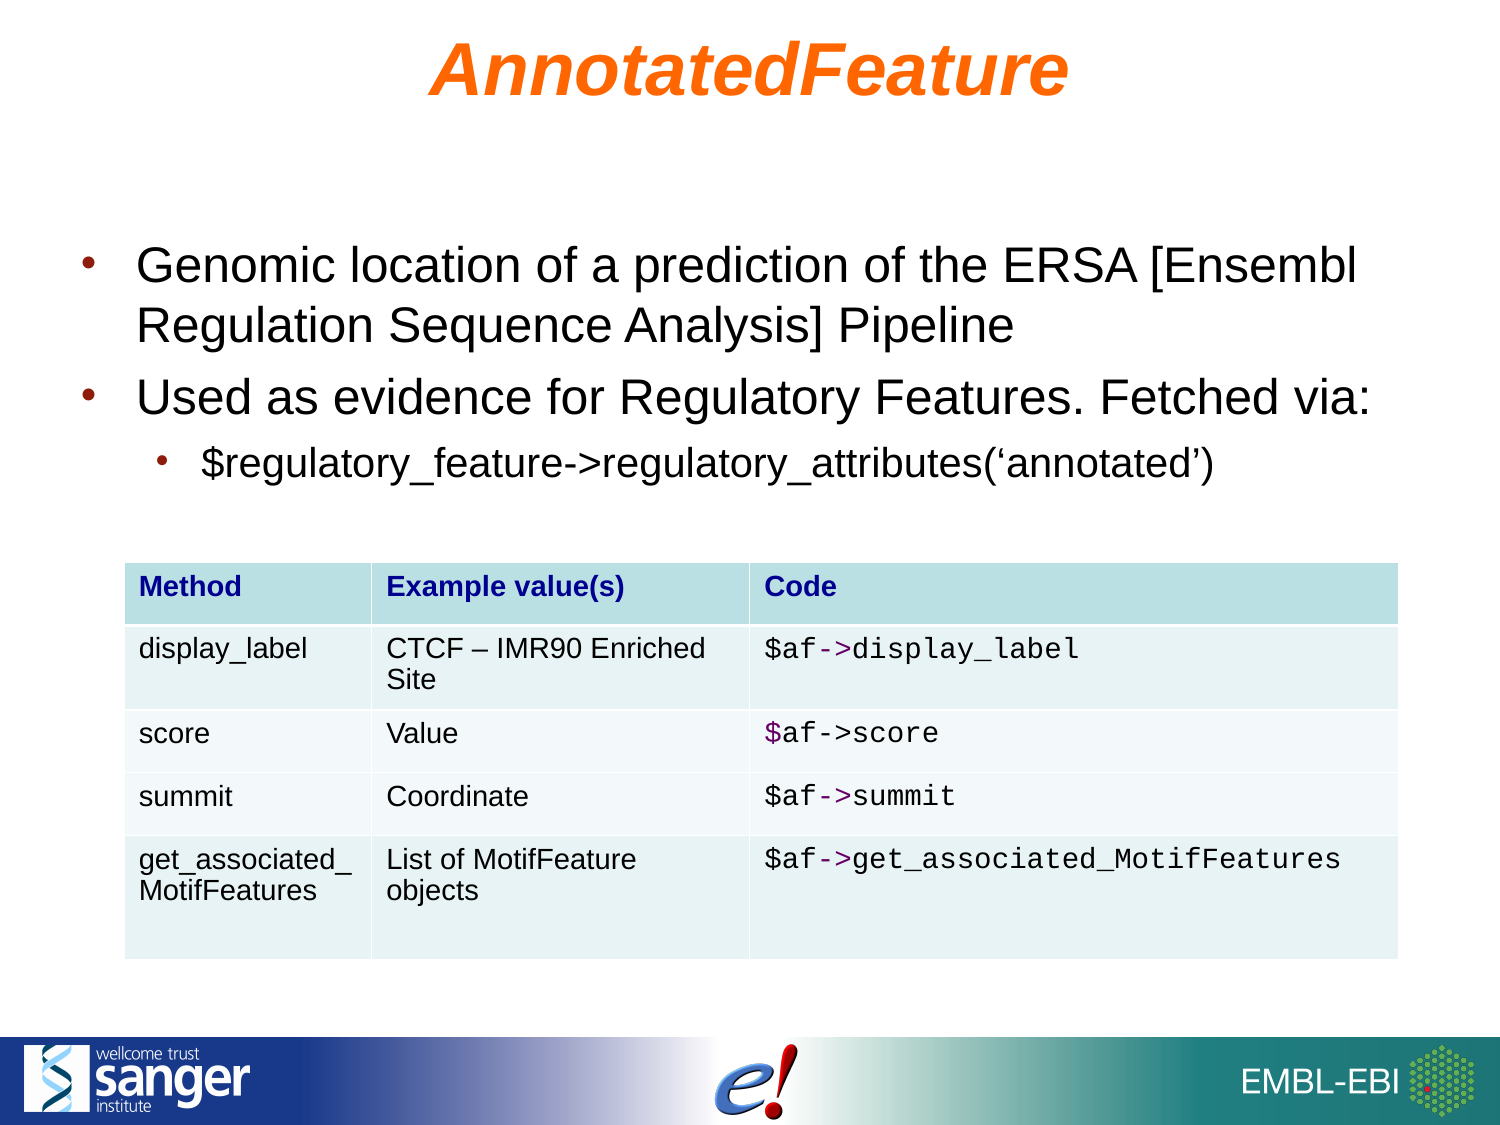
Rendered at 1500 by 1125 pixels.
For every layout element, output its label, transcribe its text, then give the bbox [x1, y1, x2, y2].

table_cell List of MotifFeature objects [372, 836, 749, 959]
text_box AnnotatedFeature [112, 12, 1388, 163]
table_cell $af->get_associated_MotifFeatures [750, 836, 1398, 959]
table_cell display_label [125, 627, 371, 709]
text_box Genomic location of a prediction of the ERSA [Ensembl Regulation Sequence Analysis] Pipeline Used as evidence for Regulatory Features. Fetched via: $regulatory_feature->regulatory_attributes(‘annotated’) [64, 224, 1459, 938]
picture [0, 1037, 1500, 1125]
table_cell $af->summit [750, 773, 1398, 835]
table_cell $af->score [750, 711, 1398, 772]
table_cell Value [372, 711, 749, 772]
table_header Method [125, 563, 371, 624]
table_cell summit [125, 773, 371, 835]
table_cell Coordinate [372, 773, 749, 835]
table_cell $af->display_label [750, 627, 1398, 709]
table_header Example value(s) [372, 563, 749, 624]
table_cell CTCF – IMR90 Enriched Site [372, 627, 749, 709]
table_header Code [750, 563, 1398, 624]
table_cell get_associated_MotifFeatures [125, 836, 371, 959]
table_cell score [125, 711, 371, 772]
